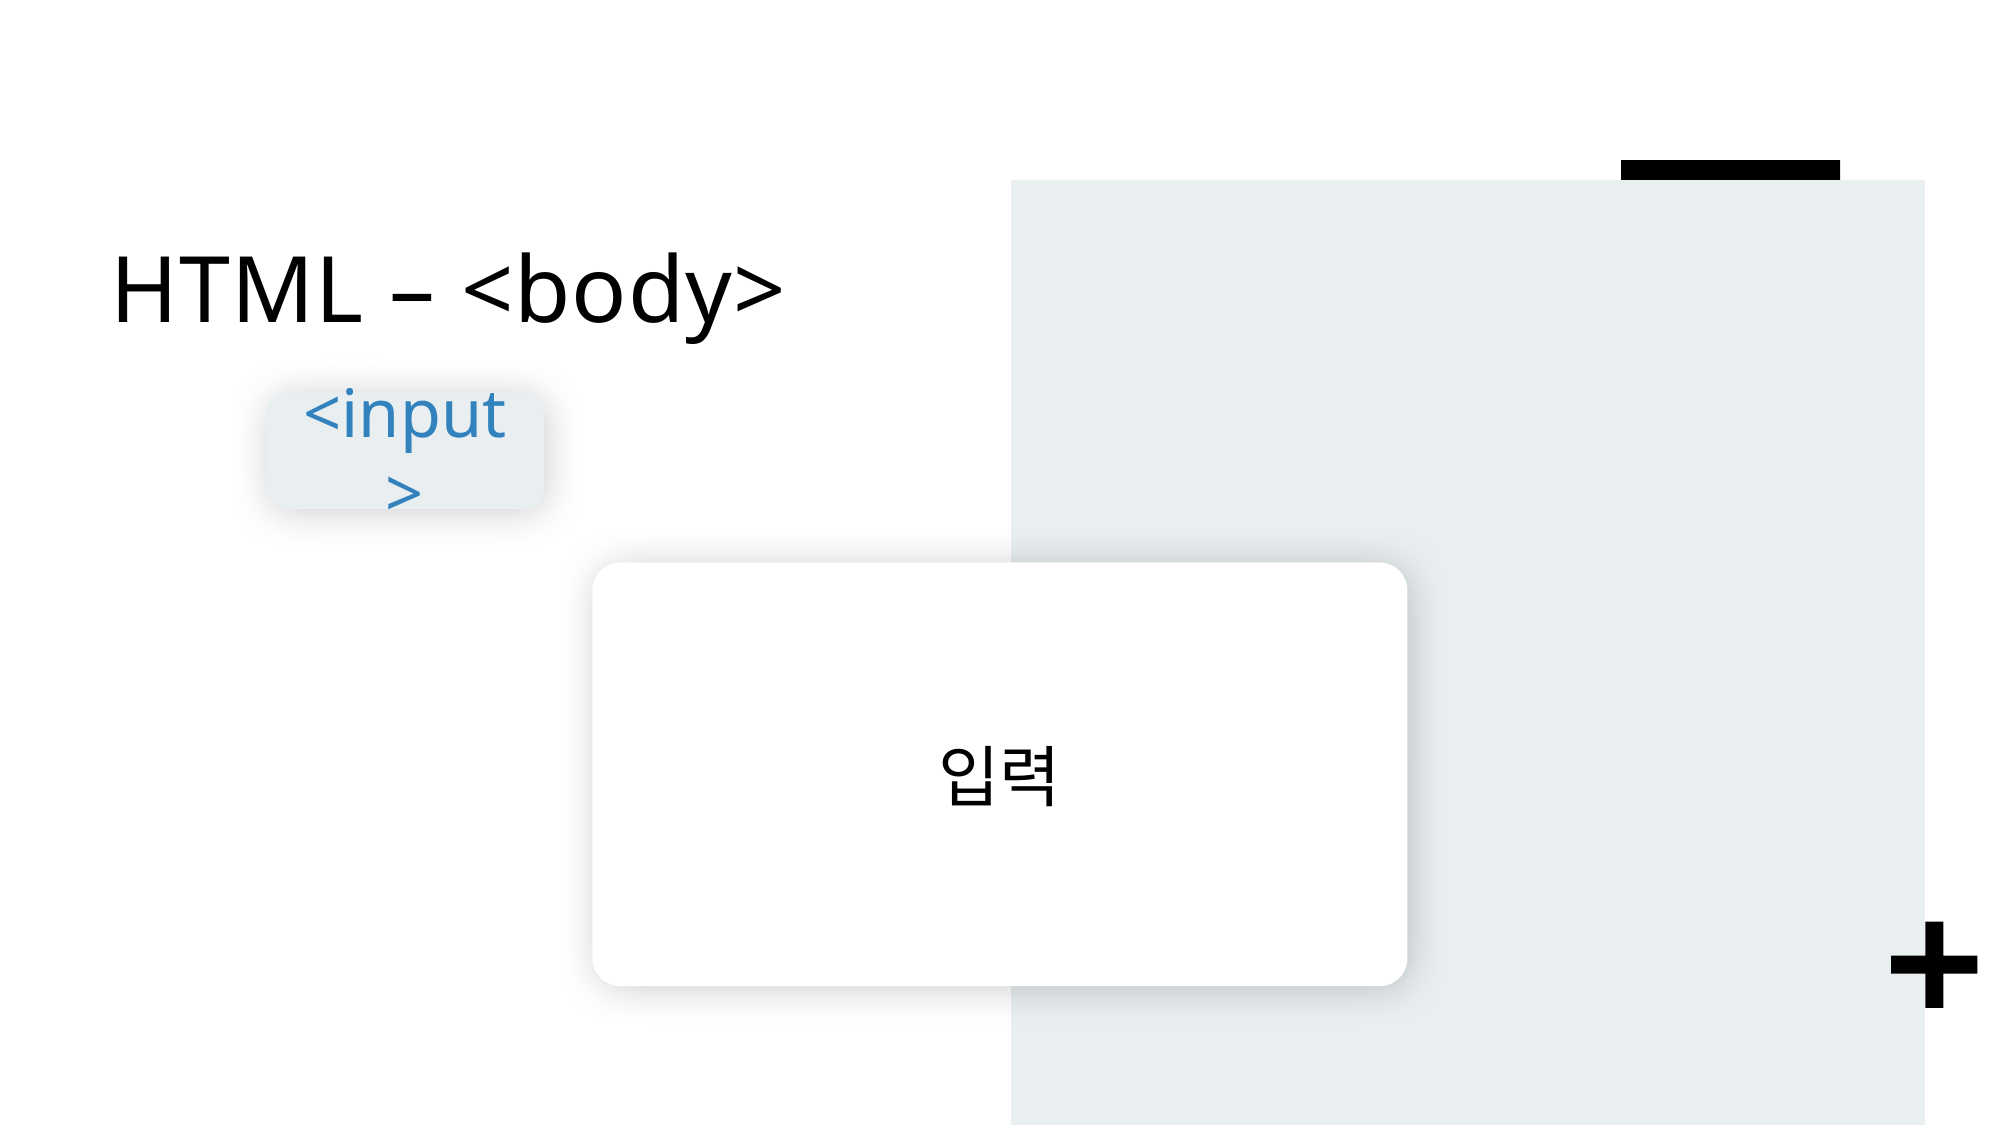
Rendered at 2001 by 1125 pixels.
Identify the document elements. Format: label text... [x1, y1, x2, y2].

text_box <input> [265, 391, 546, 510]
text_box 입력 [591, 561, 1409, 988]
title HTML – <body> [92, 197, 1449, 435]
